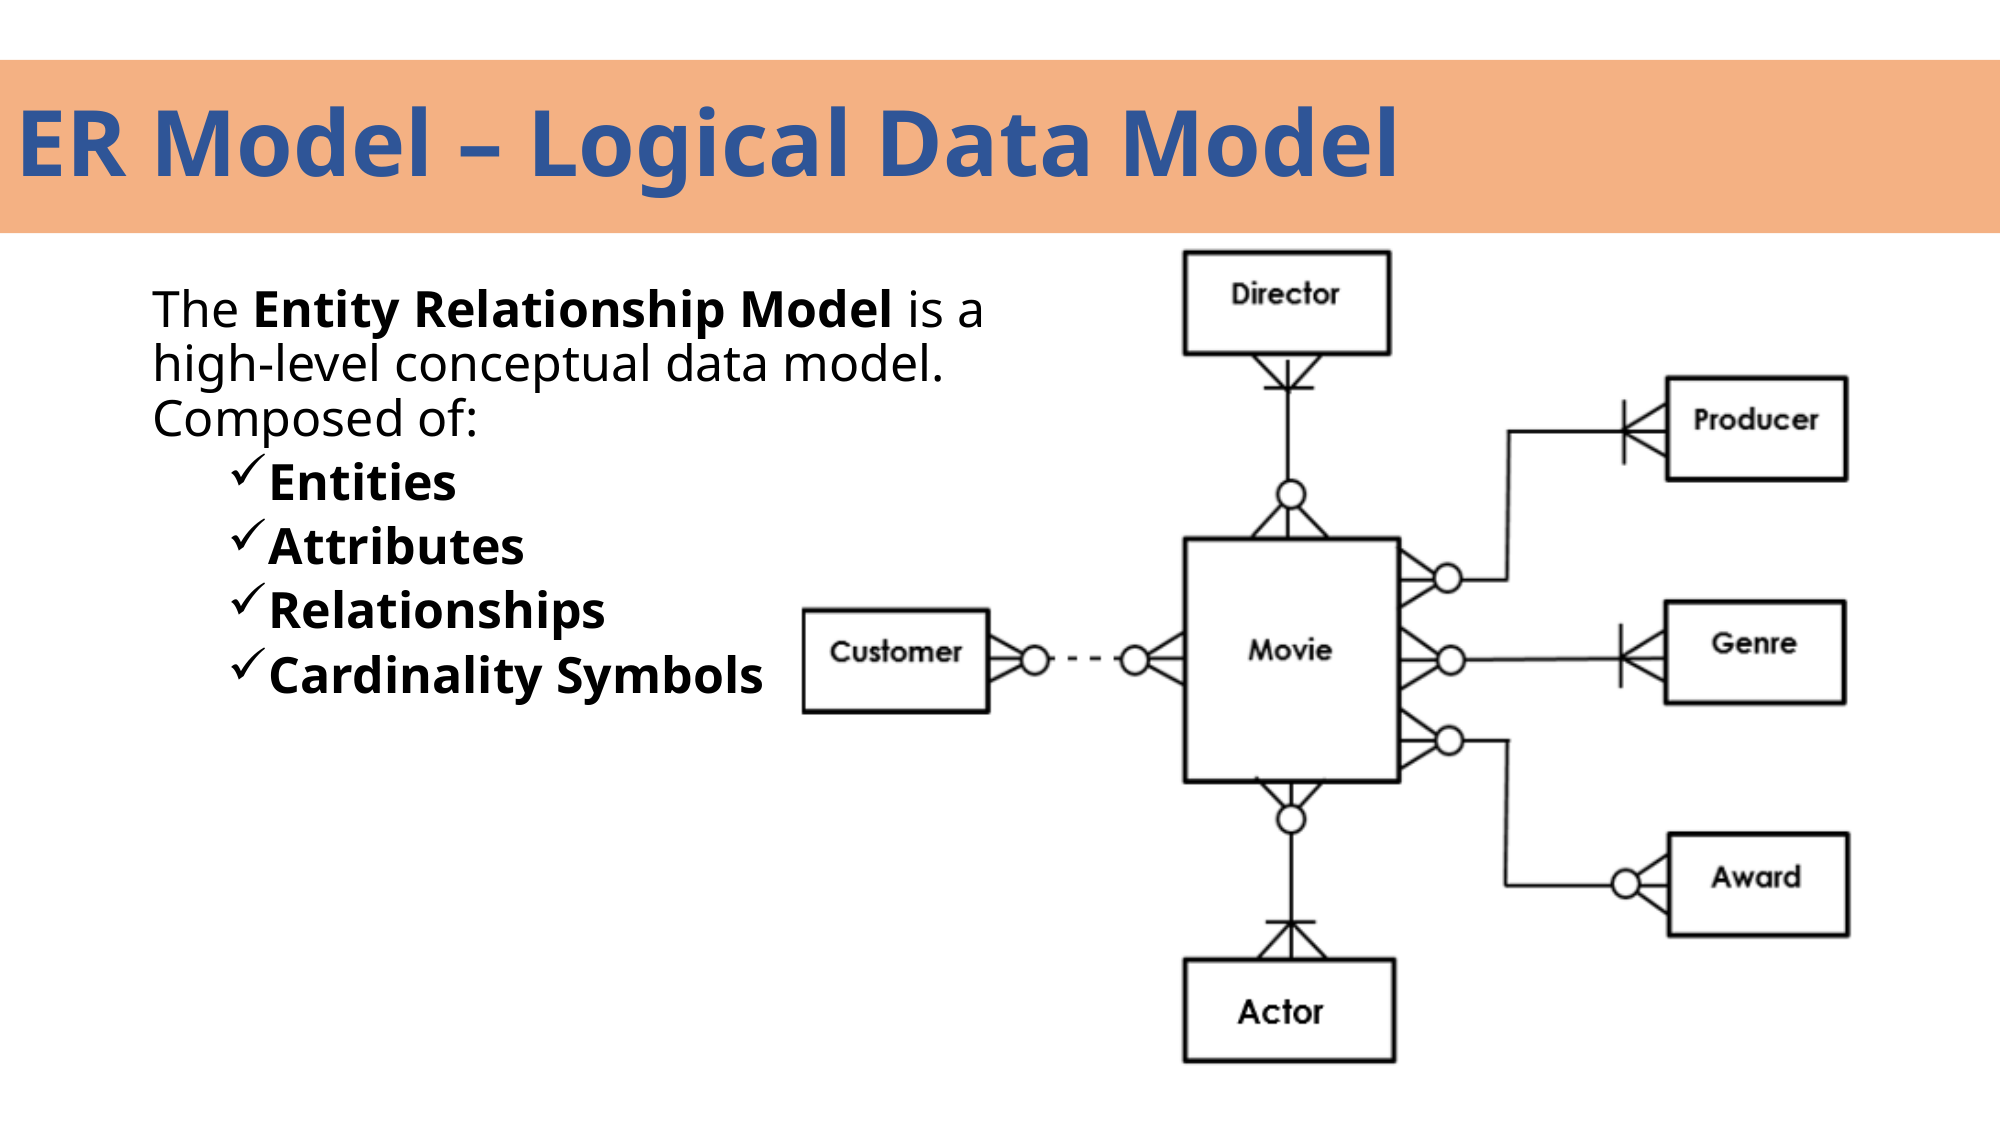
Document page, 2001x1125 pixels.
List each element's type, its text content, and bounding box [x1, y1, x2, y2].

picture [782, 233, 1863, 1066]
title ER Model – Logical Data Model [0, 59, 2000, 234]
list The Entity Relationship Model is a high-level conceptual data model. Composed of: Entities Attributes Relationships Cardinality Symbols [137, 277, 782, 985]
